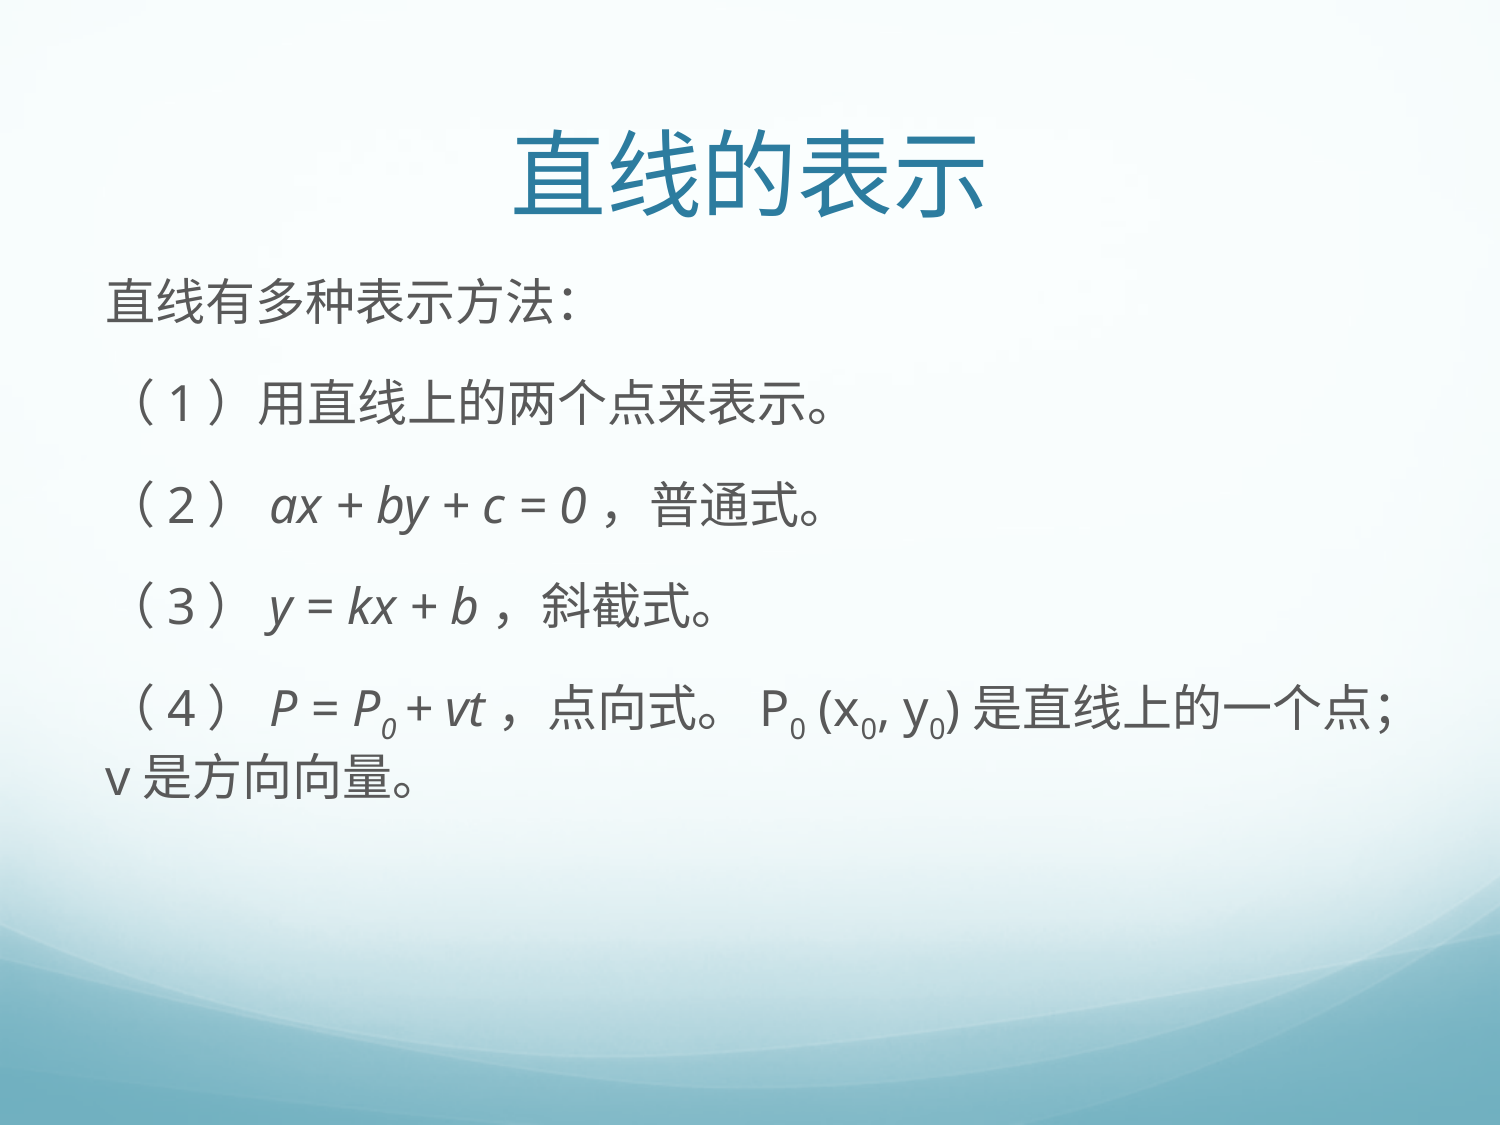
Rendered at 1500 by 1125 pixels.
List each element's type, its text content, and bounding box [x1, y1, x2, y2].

list 直线有多种表示方法： （1）用直线上的两个点来表示。 （2）ax + by + c = 0，普通式。 （3）y = kx + b，斜截式。 （4）P = P0 + vt，点向式。P0 (x0, y0)是直线上的一个点；v是方向向量。 [90, 262, 1410, 975]
title 直线的表示 [90, 17, 1410, 237]
